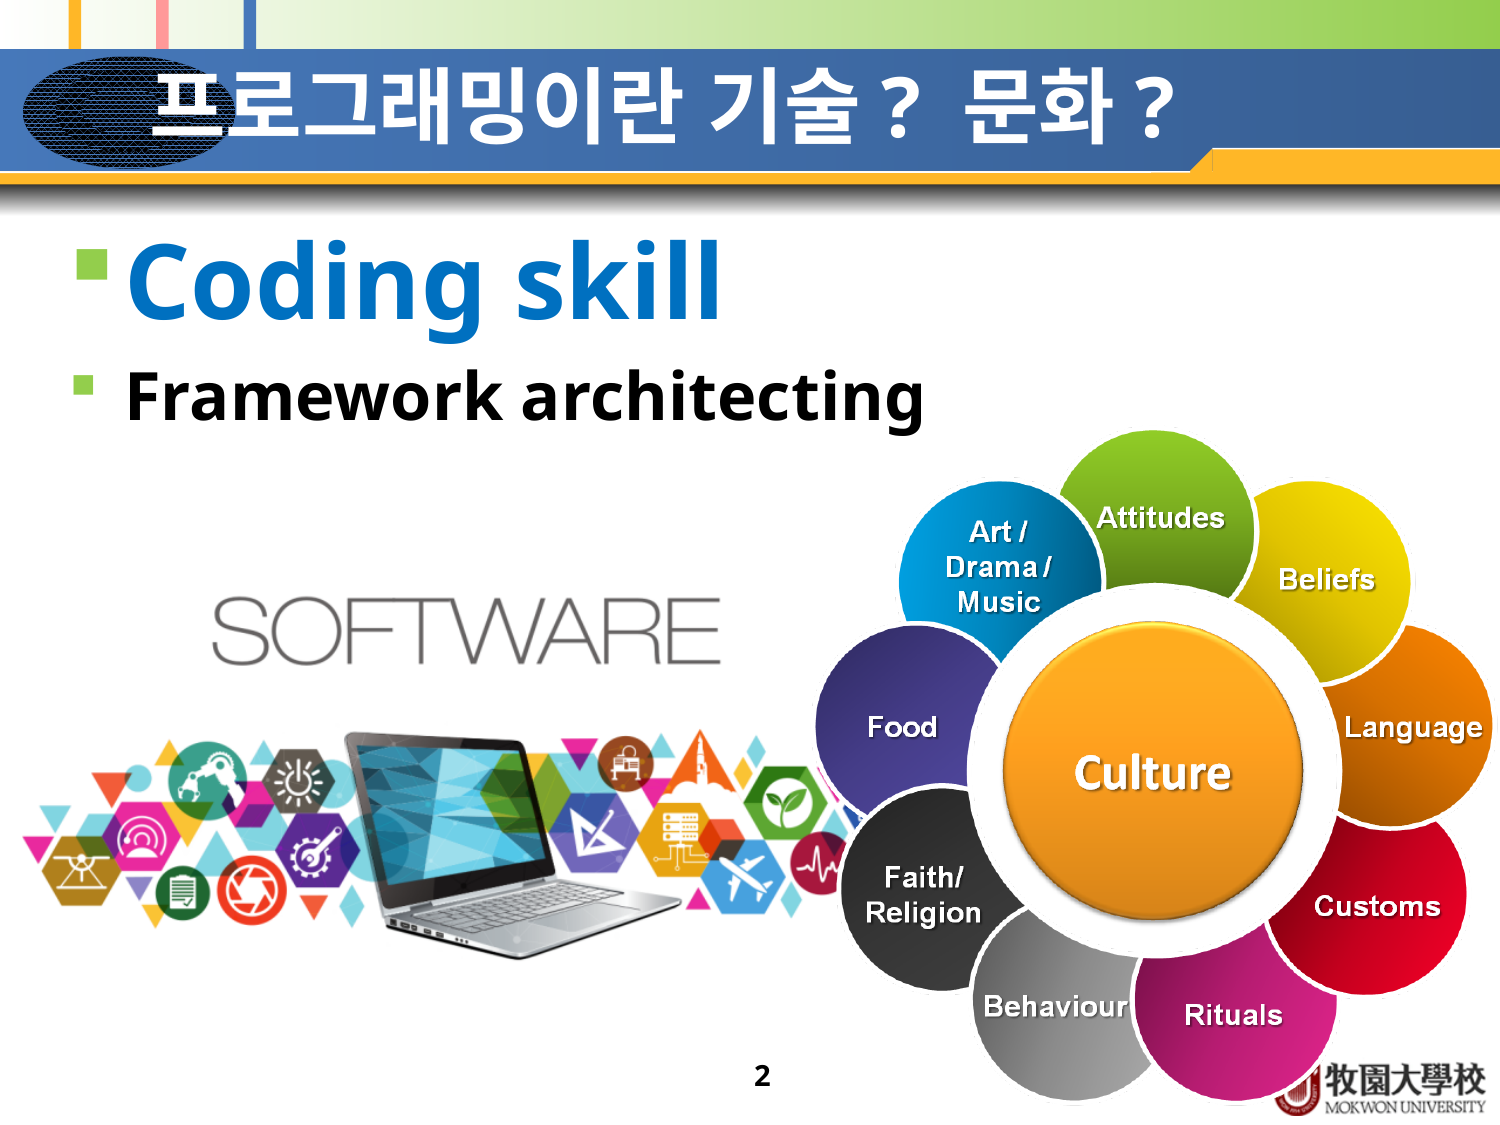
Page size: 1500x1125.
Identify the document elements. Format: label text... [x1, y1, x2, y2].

slide_number 2 [637, 1049, 888, 1125]
picture [0, 424, 1500, 1116]
list Coding skill Framework architecting [52, 207, 1471, 445]
title 프로그래밍이란 기술? 문화? [134, 57, 1413, 151]
